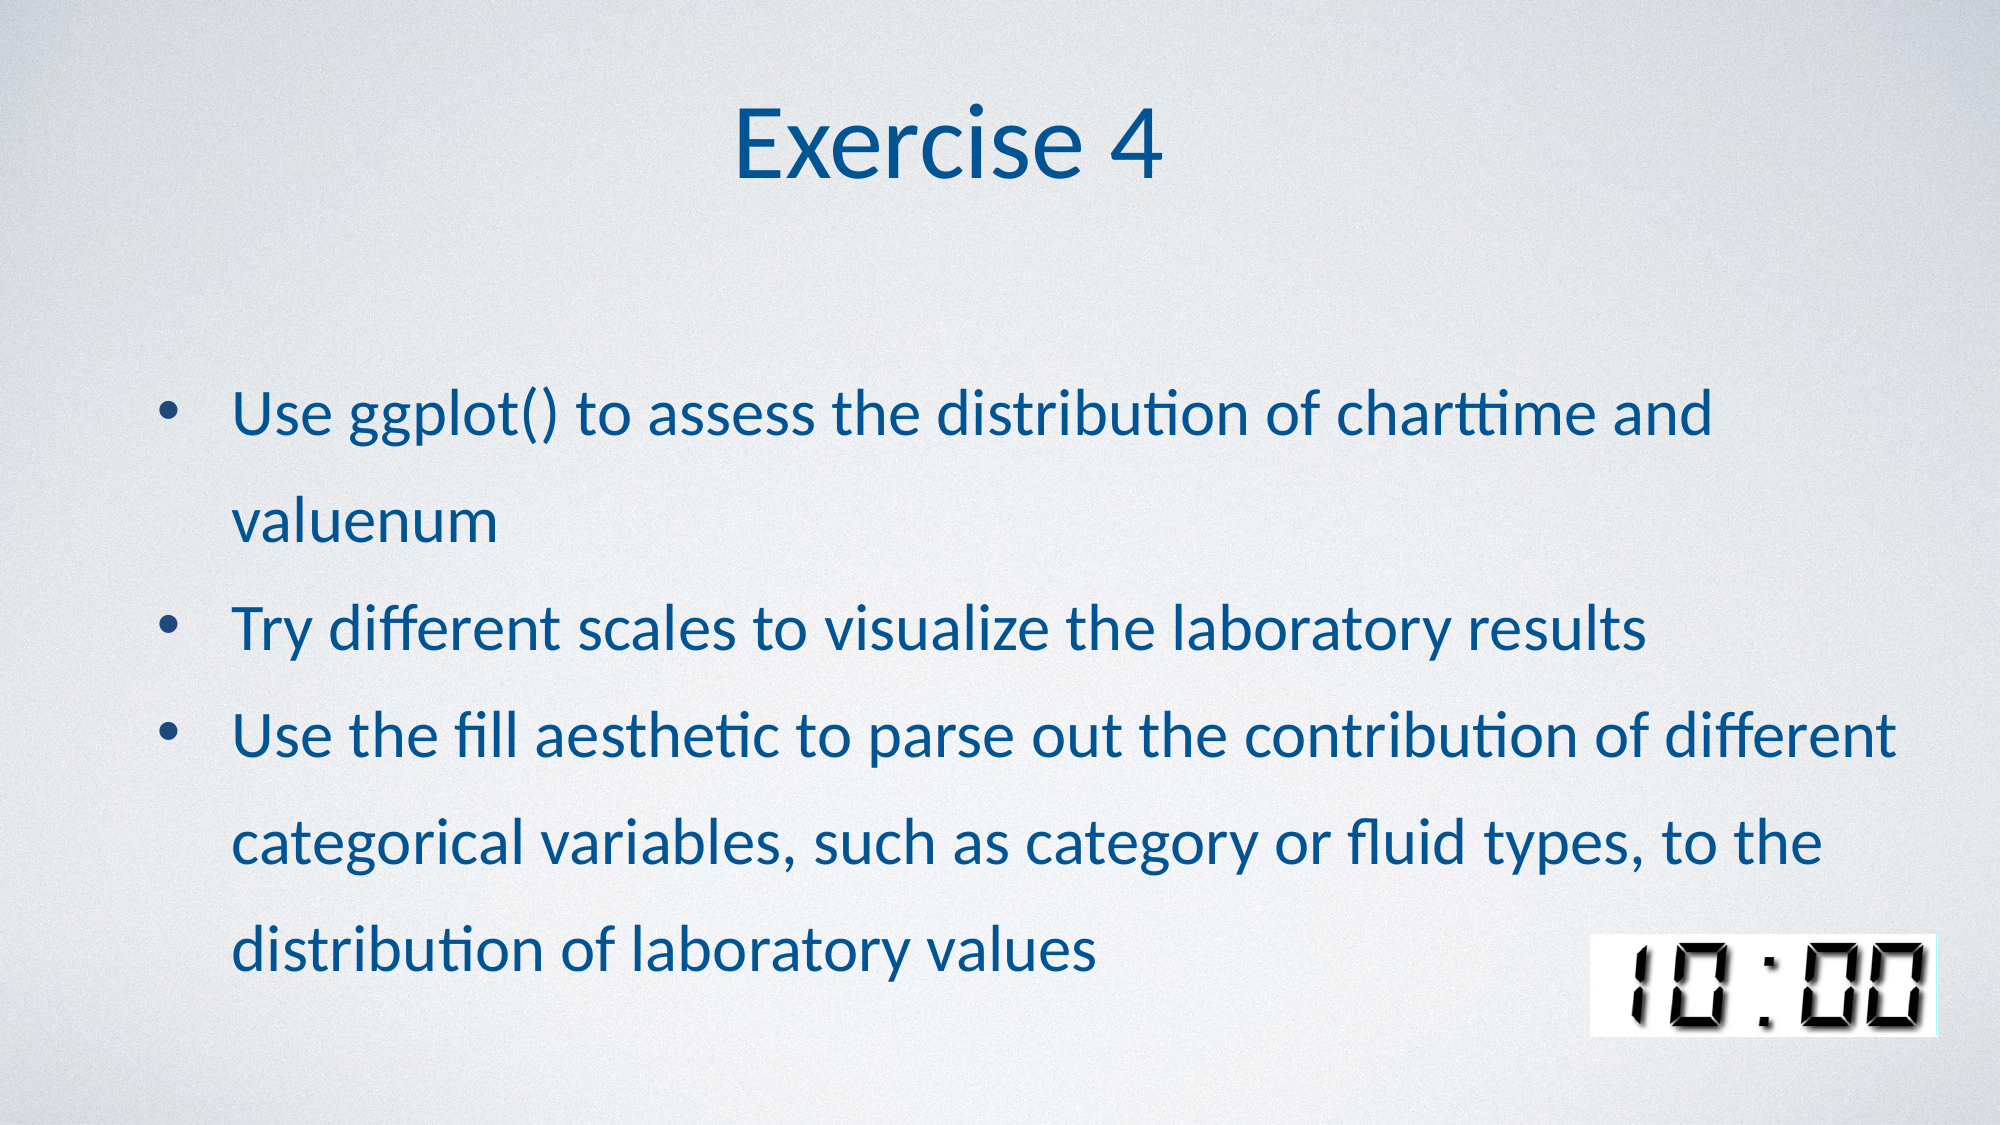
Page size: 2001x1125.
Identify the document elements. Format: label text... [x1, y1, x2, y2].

text_box Use ggplot() to assess the distribution of charttime and valuenum Try different scales to visualize the laboratory results Use the fill aesthetic to parse out the contribution of different categorical variables, such as category or fluid types, to the distribution of laboratory values [155, 340, 1924, 569]
text_box [0, 0, 2000, 1125]
text_box Exercise 4 [731, 69, 1269, 220]
picture [1591, 935, 1937, 1036]
